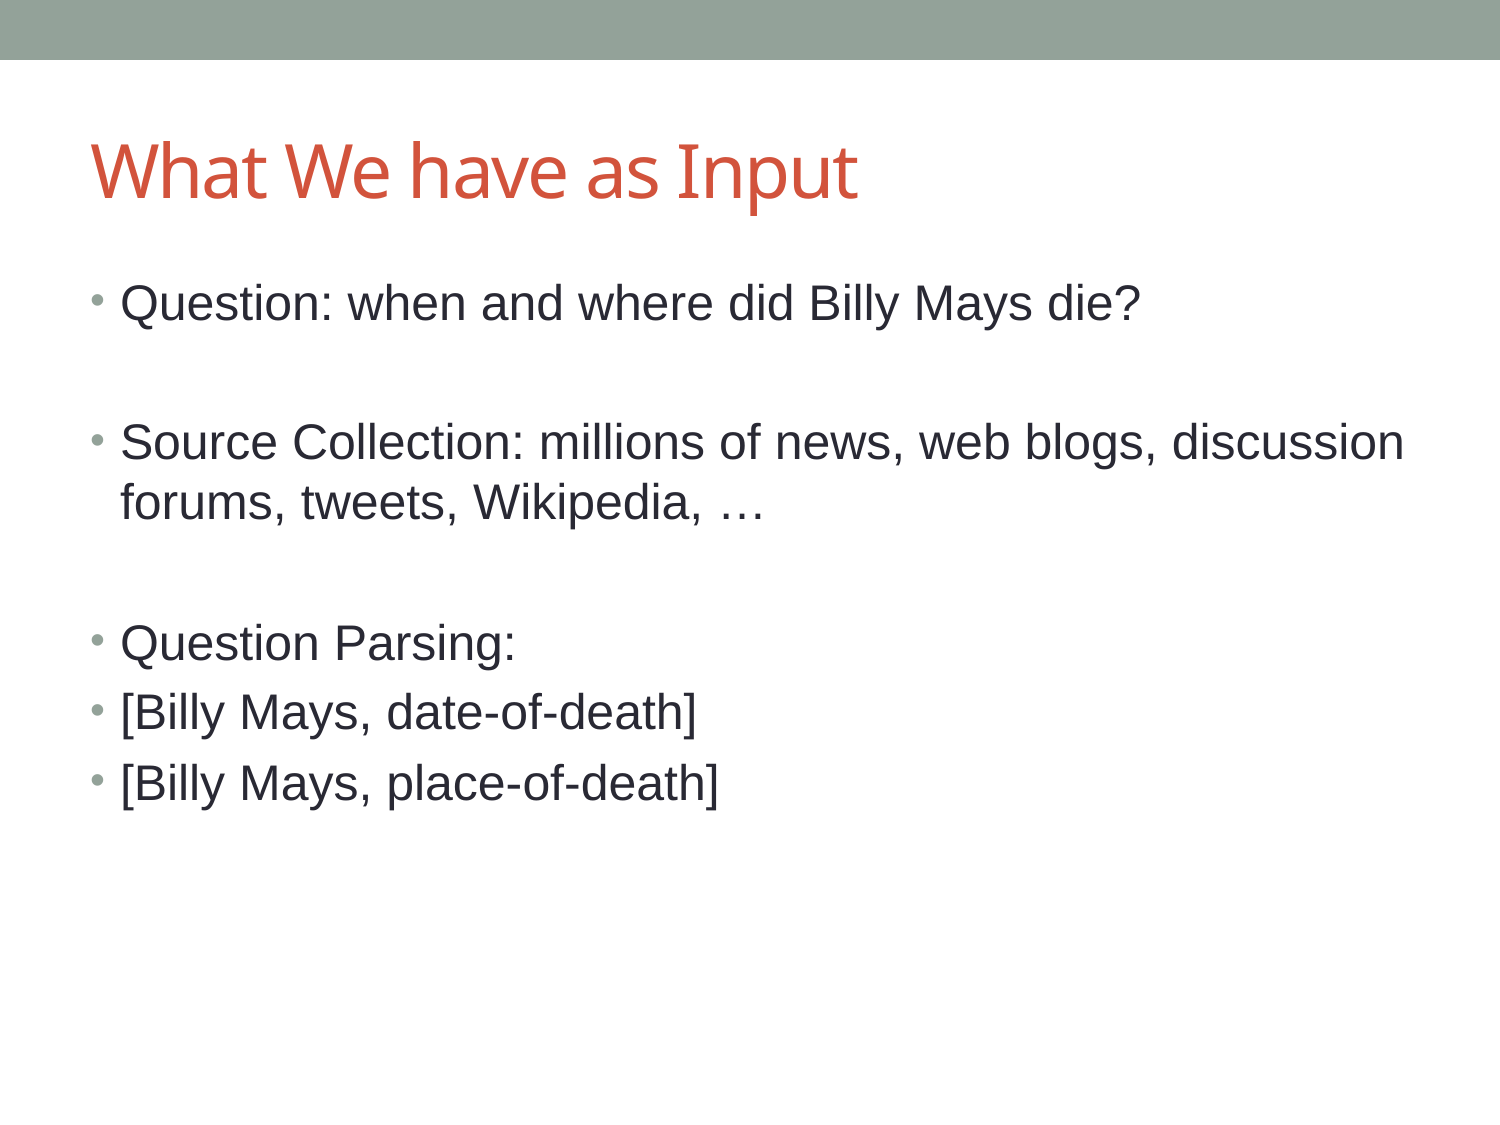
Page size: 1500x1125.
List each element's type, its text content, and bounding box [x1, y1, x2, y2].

list Question: when and where did Billy Mays die? Source Collection: millions of news, web blogs, discussion forums, tweets, Wikipedia, … Question Parsing: [Billy Mays, date-of-death] [Billy Mays, place-of-death] [75, 262, 1425, 1063]
title What We have as Input [75, 87, 1425, 250]
